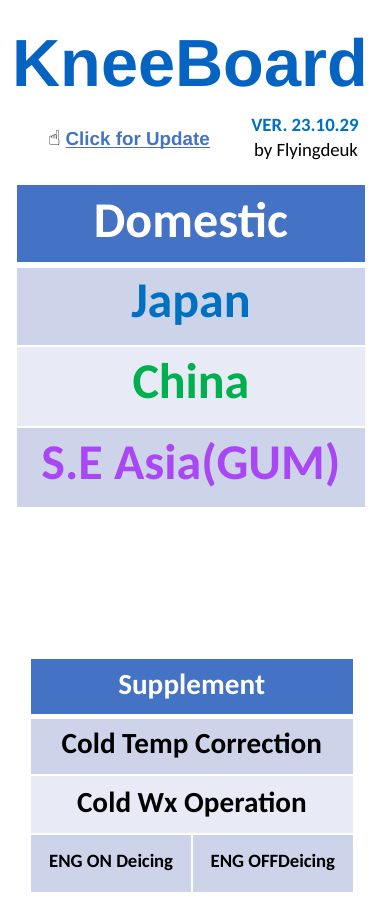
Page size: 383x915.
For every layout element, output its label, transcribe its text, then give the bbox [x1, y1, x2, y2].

text_box ☝️ Click for Update [33, 117, 262, 157]
table_cell Cold Temp Correction [31, 719, 353, 774]
table_cell ENG OFFDeicing [193, 835, 353, 892]
table_cell Cold Wx Operation [31, 776, 353, 833]
table_cell S.E Asia(GUM) [17, 428, 365, 507]
text_box VER. 23.10.29 [236, 104, 376, 143]
table_cell ENG ON Deicing [31, 835, 191, 892]
table_header Supplement [31, 659, 353, 714]
text_box KneeBoard [0, 12, 382, 108]
table_cell Japan [17, 268, 365, 345]
table_header Domestic [17, 185, 365, 262]
text_box by Flyingdeuk [239, 130, 379, 168]
table_cell China [17, 347, 365, 426]
